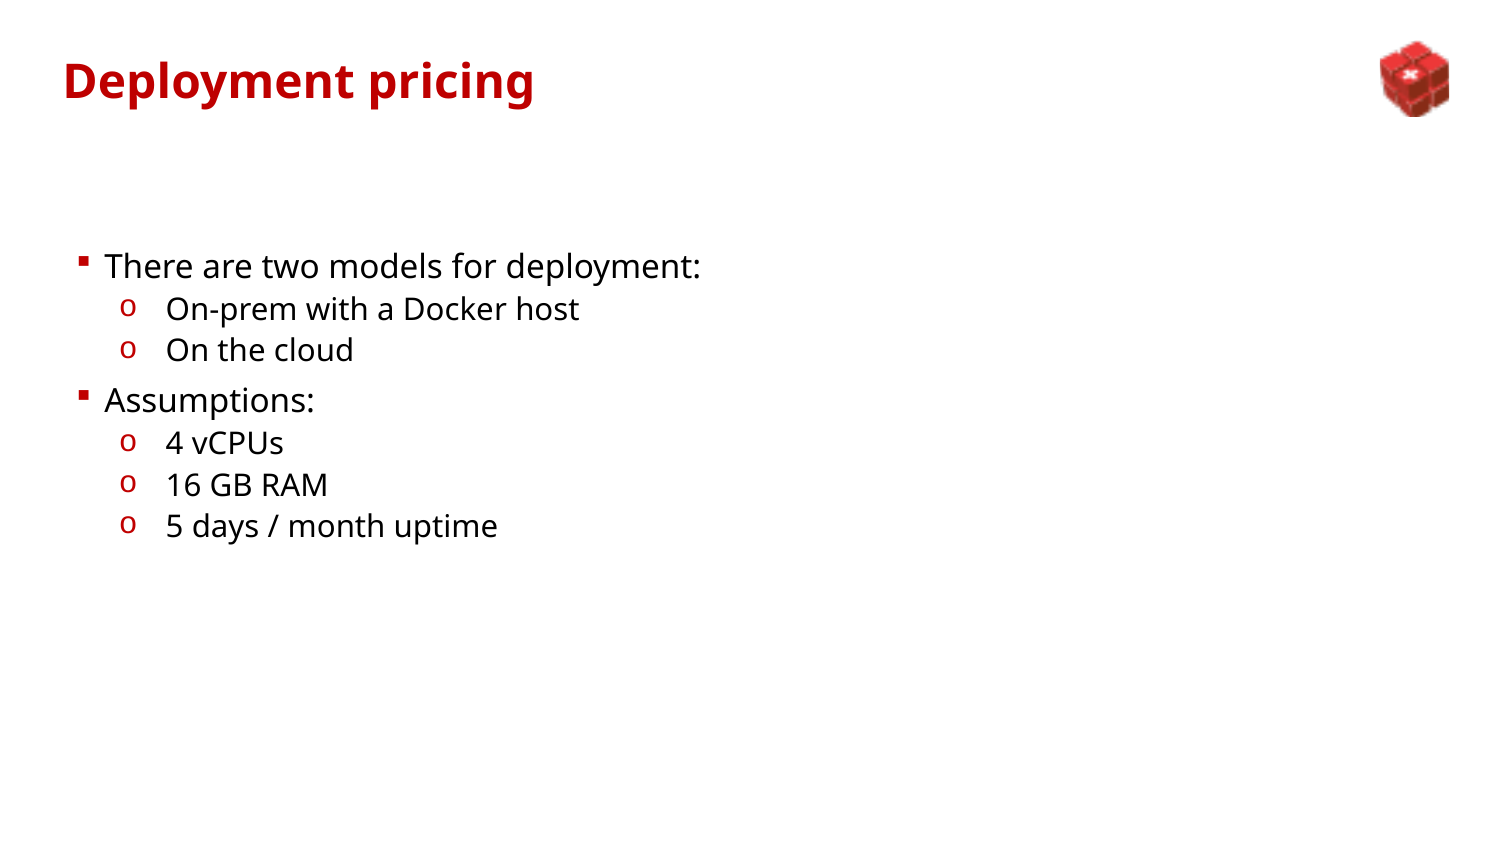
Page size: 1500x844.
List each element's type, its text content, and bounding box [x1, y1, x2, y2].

subtitle There are two models for deployment: On-prem with a Docker host On the cloud Assumptions: 4 vCPUs 16 GB RAM 5 days / month uptime [62, 249, 1450, 787]
title Deployment pricing [62, 57, 1106, 110]
